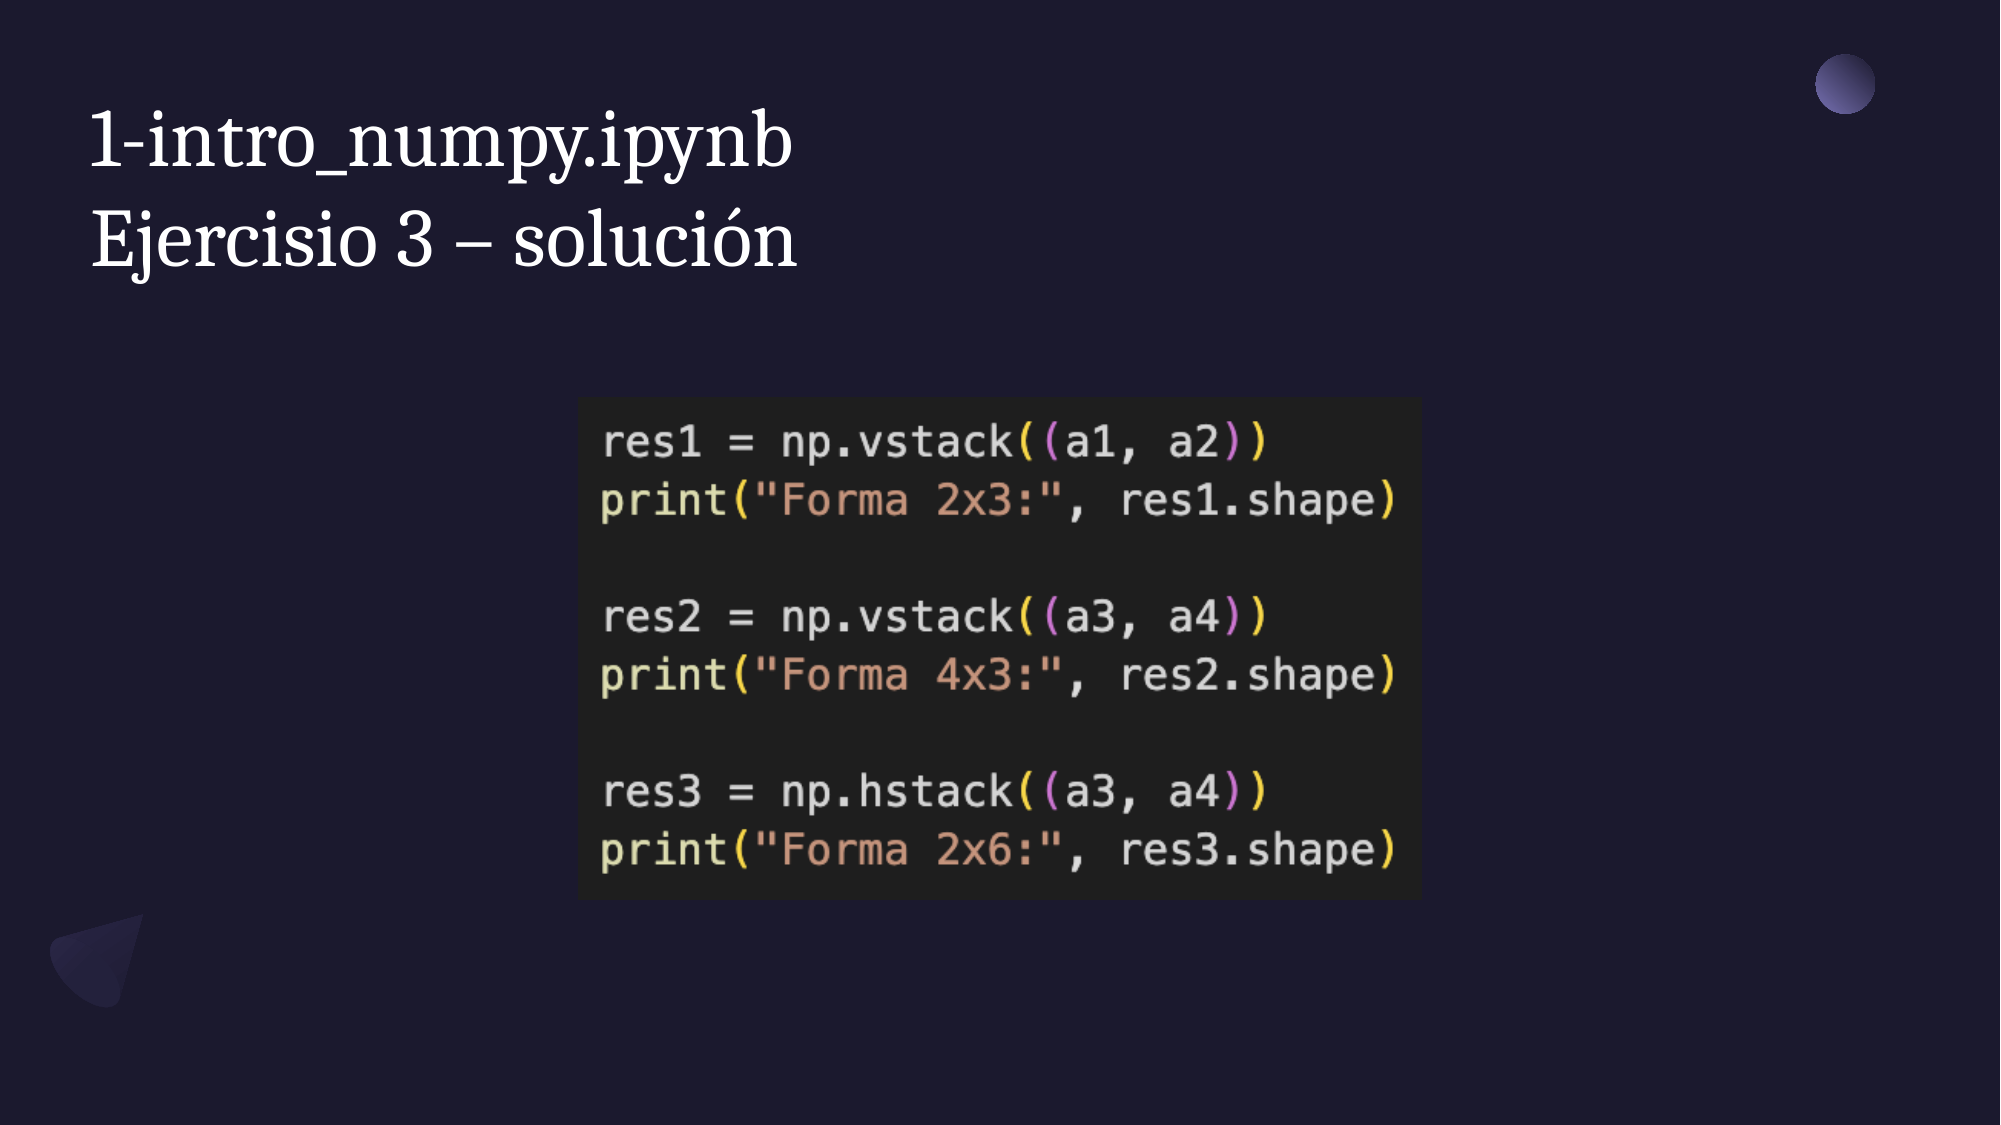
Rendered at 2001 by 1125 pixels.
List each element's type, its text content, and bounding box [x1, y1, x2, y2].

picture [578, 397, 1422, 900]
title 1-intro_numpy.ipynb Ejercisio 3 – solución [90, 83, 1910, 302]
